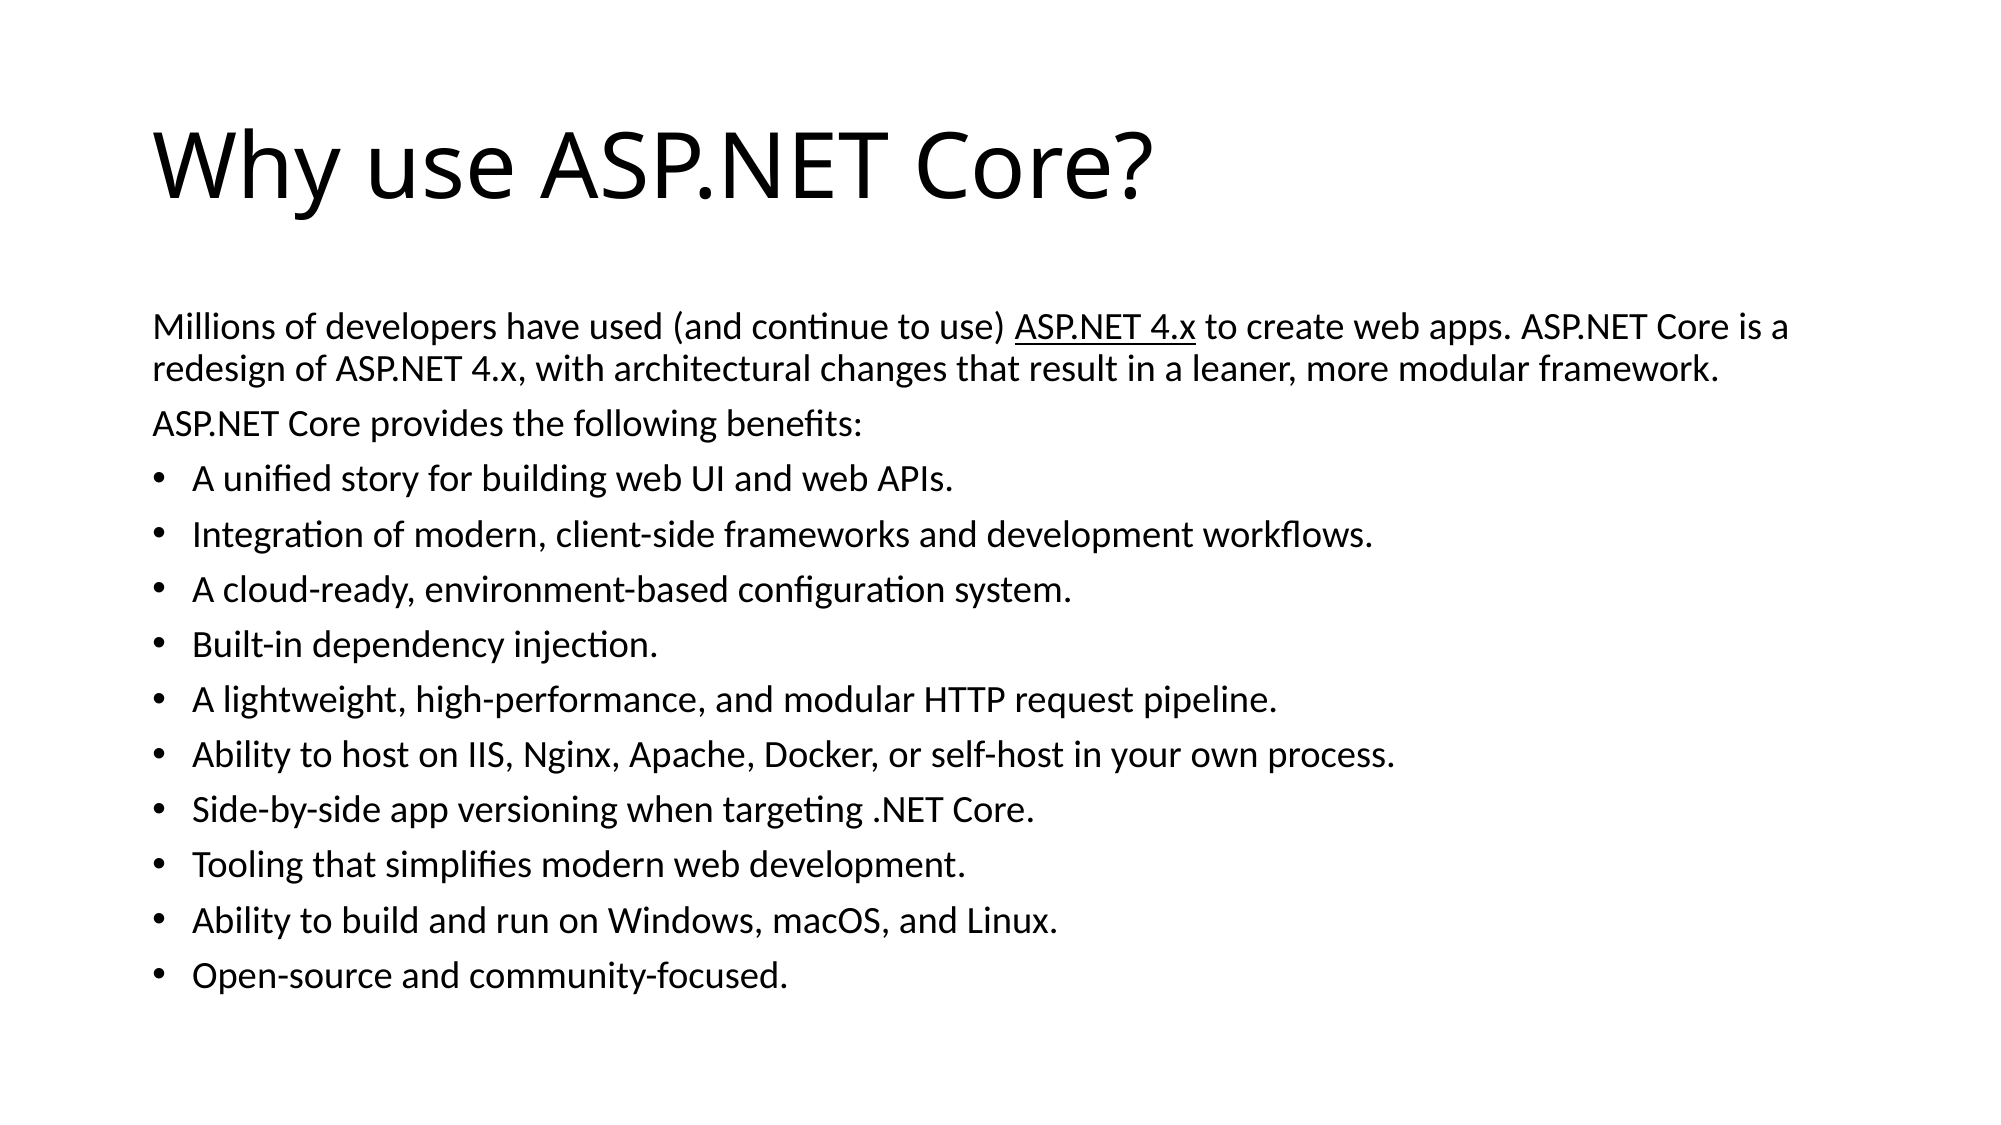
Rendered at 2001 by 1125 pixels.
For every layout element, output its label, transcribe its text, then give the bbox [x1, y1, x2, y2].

list Millions of developers have used (and continue to use) ASP.NET 4.x to create web apps. ASP.NET Core is a redesign of ASP.NET 4.x, with architectural changes that result in a leaner, more modular framework. ASP.NET Core provides the following benefits: A unified story for building web UI and web APIs. Integration of modern, client-side frameworks and development workflows. A cloud-ready, environment-based configuration system. Built-in dependency injection. A lightweight, high-performance, and modular HTTP request pipeline. Ability to host on IIS, Nginx, Apache, Docker, or self-host in your own process. Side-by-side app versioning when targeting .NET Core. Tooling that simplifies modern web development. Ability to build and run on Windows, macOS, and Linux. Open-source and community-focused. [137, 299, 1892, 1014]
title Why use ASP.NET Core? [137, 59, 1863, 278]
